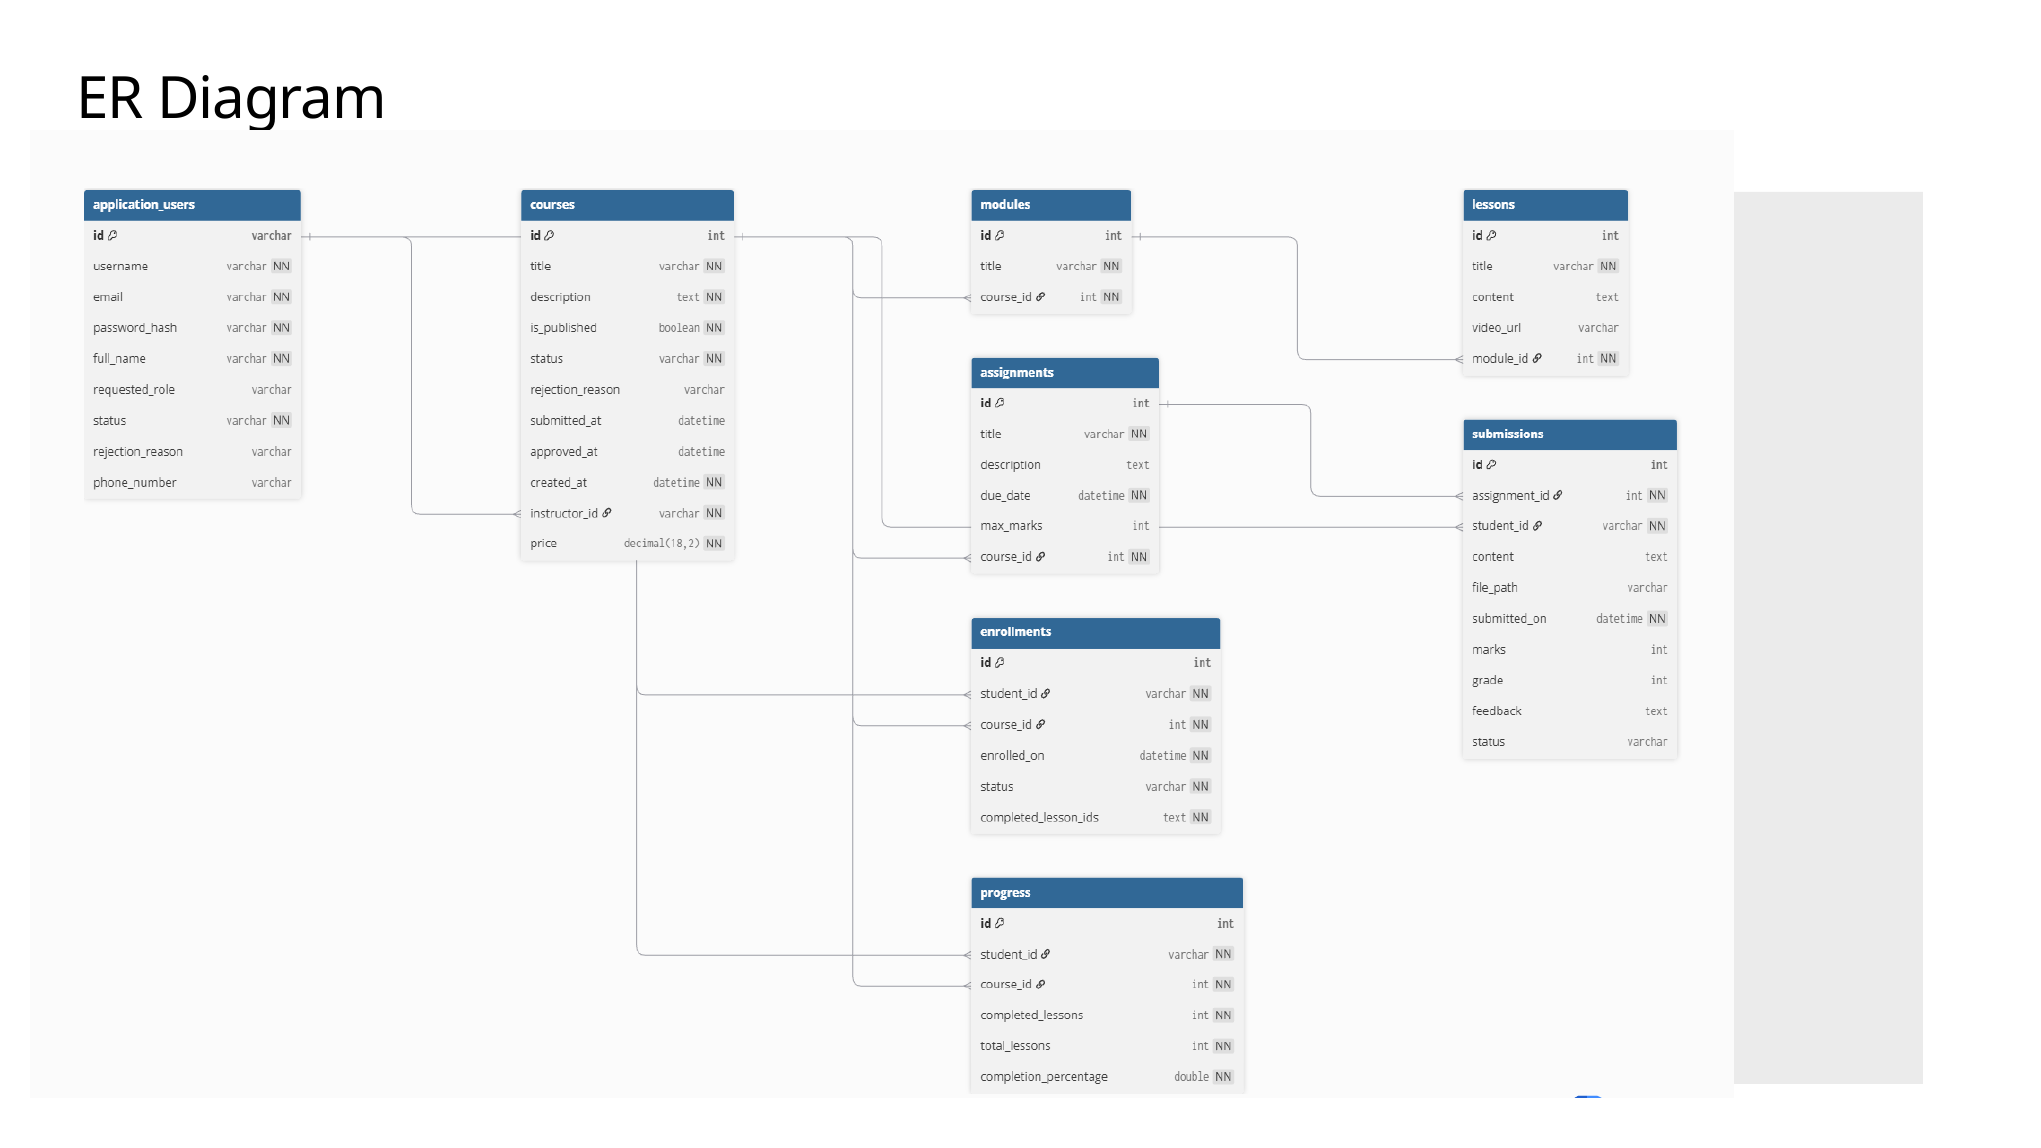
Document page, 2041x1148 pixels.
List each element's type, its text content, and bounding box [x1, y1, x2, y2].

text_box [1735, 191, 1924, 1085]
title ER Diagram [76, 63, 1969, 131]
picture [30, 130, 1735, 1098]
